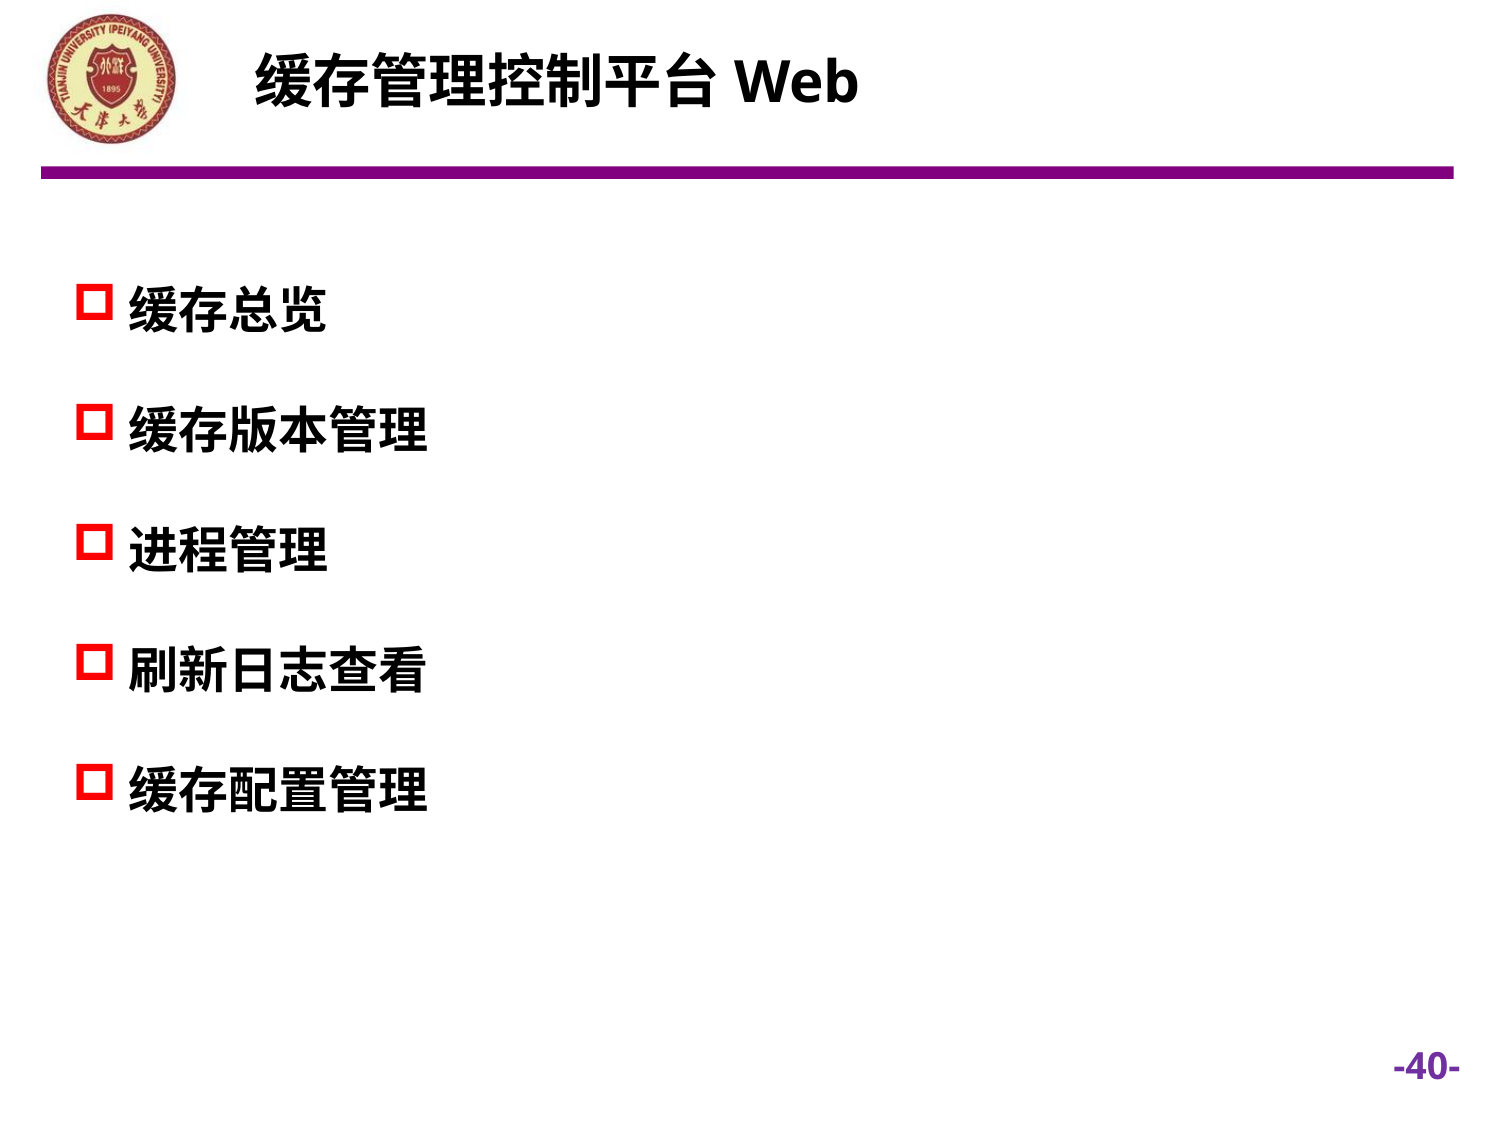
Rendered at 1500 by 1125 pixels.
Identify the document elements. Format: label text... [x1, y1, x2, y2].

text_box 缓存管理控制平台Web [239, 36, 1486, 122]
picture [0, 0, 211, 159]
text_box 缓存总览 缓存版本管理 进程管理 刷新日志查看 缓存配置管理 [57, 211, 1328, 827]
